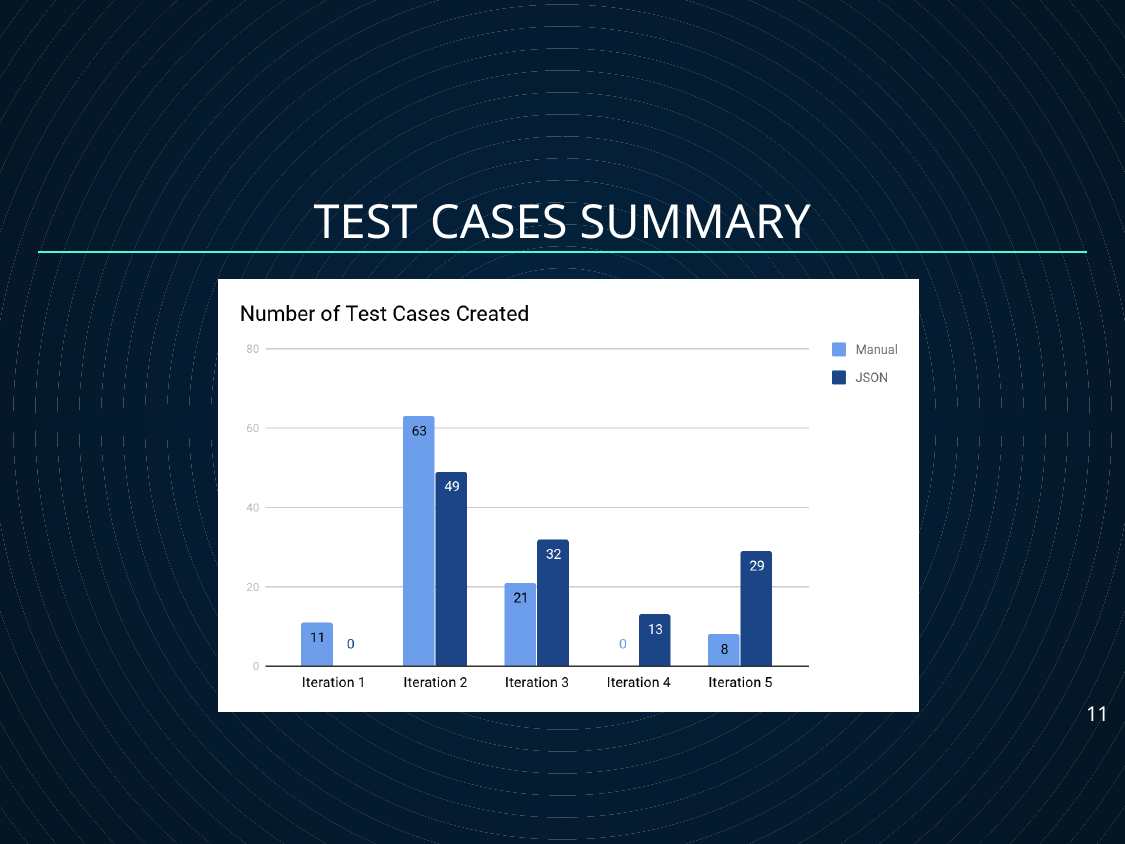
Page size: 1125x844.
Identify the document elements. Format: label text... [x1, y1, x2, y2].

picture [218, 279, 919, 713]
slide_number 11 [1052, 689, 1121, 739]
title TEST CASES SUMMARY [38, 184, 1087, 251]
